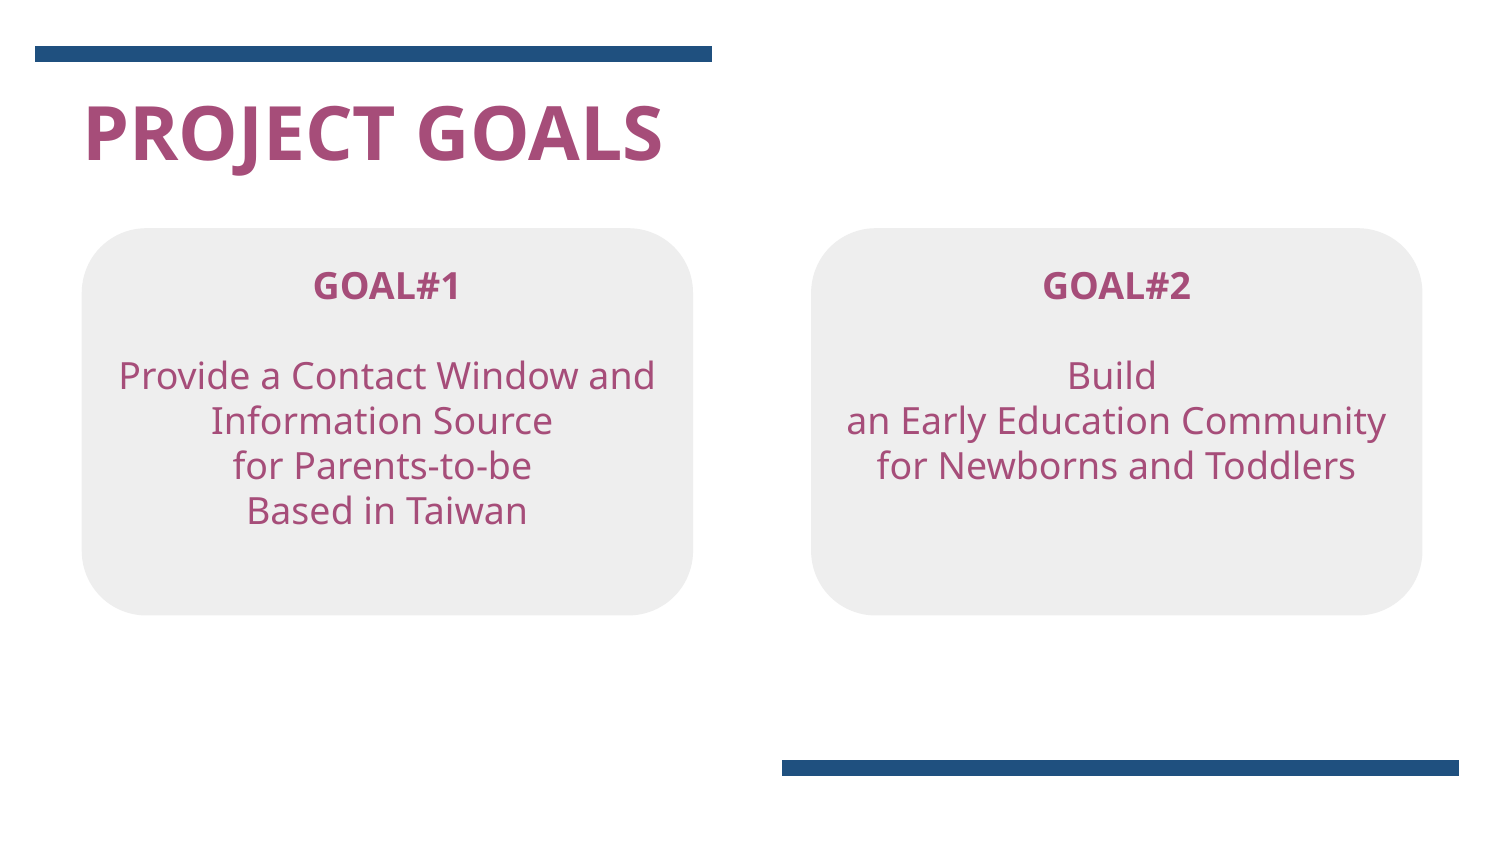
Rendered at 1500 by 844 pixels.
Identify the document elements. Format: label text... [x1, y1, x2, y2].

title PROJECT GOALS [35, 69, 712, 183]
picture [35, 46, 712, 63]
text_box GOAL#2 Build an Early Education Community for Newborns and Toddlers [811, 228, 1423, 616]
picture [782, 760, 1459, 777]
text_box GOAL#1 Provide a Contact Window and Information Source for Parents-to-be Based in Taiwan [81, 228, 694, 616]
